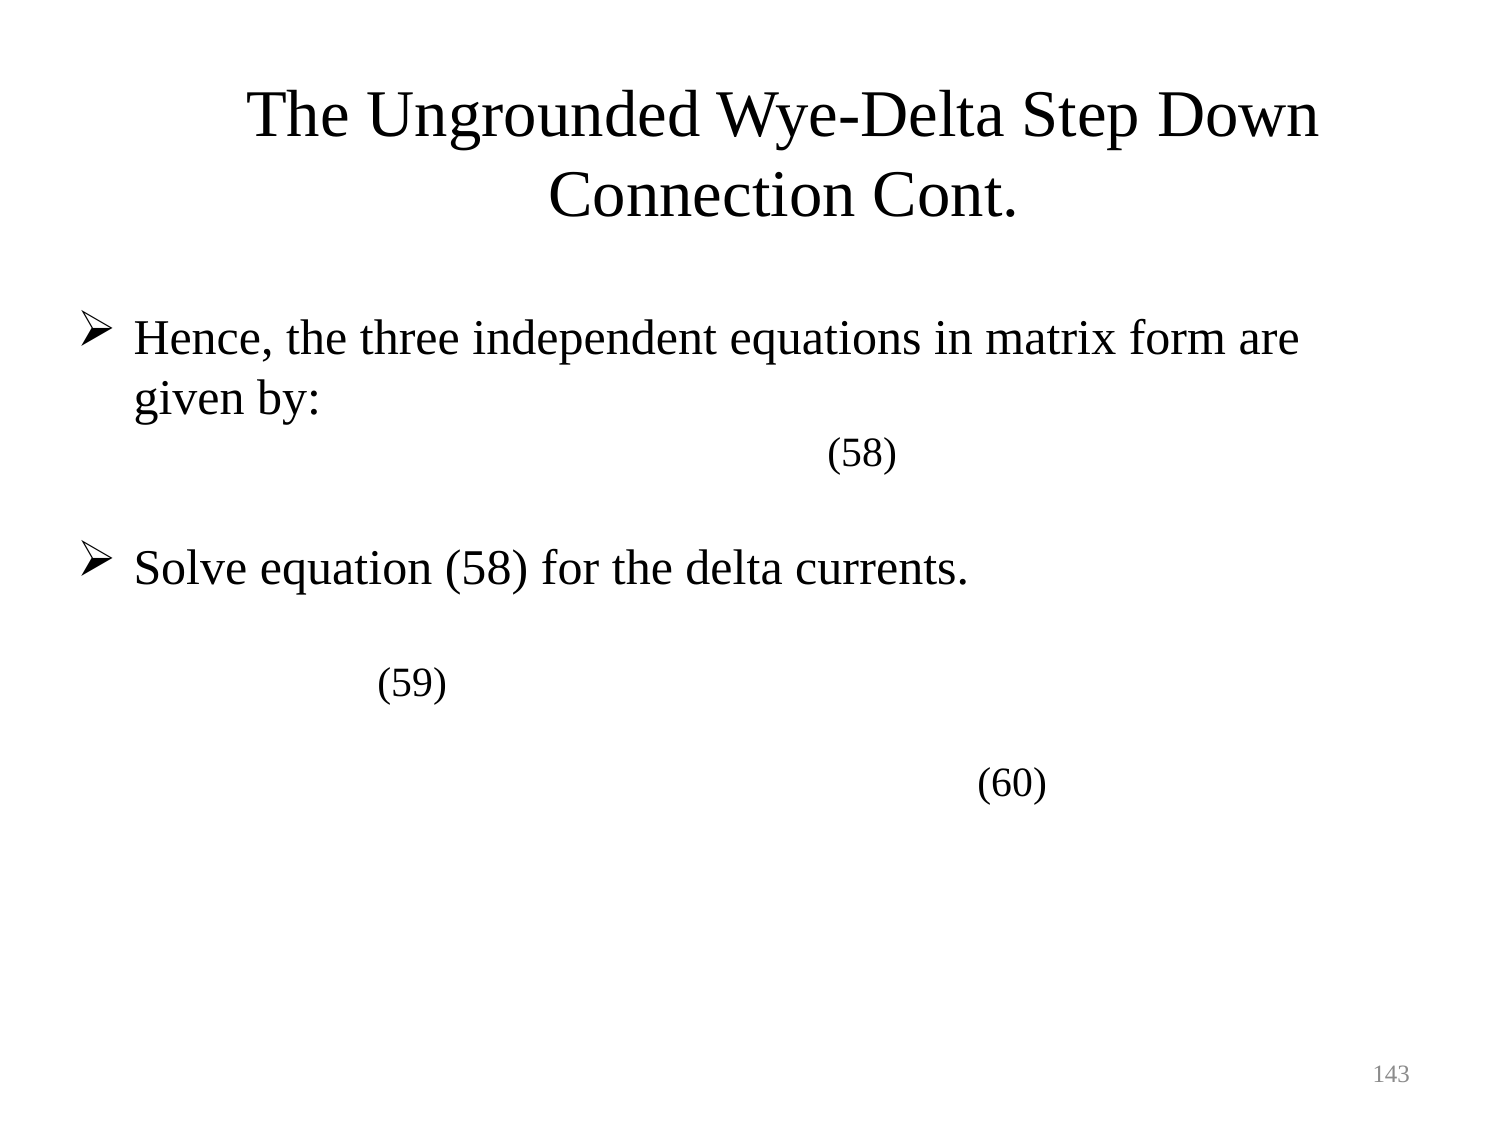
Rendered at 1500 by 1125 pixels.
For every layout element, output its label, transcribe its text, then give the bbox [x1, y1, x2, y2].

text_box The Ungrounded Wye-Delta Step Down Connection Cont. [0, 62, 1497, 238]
slide_number 143 [1074, 1042, 1425, 1103]
